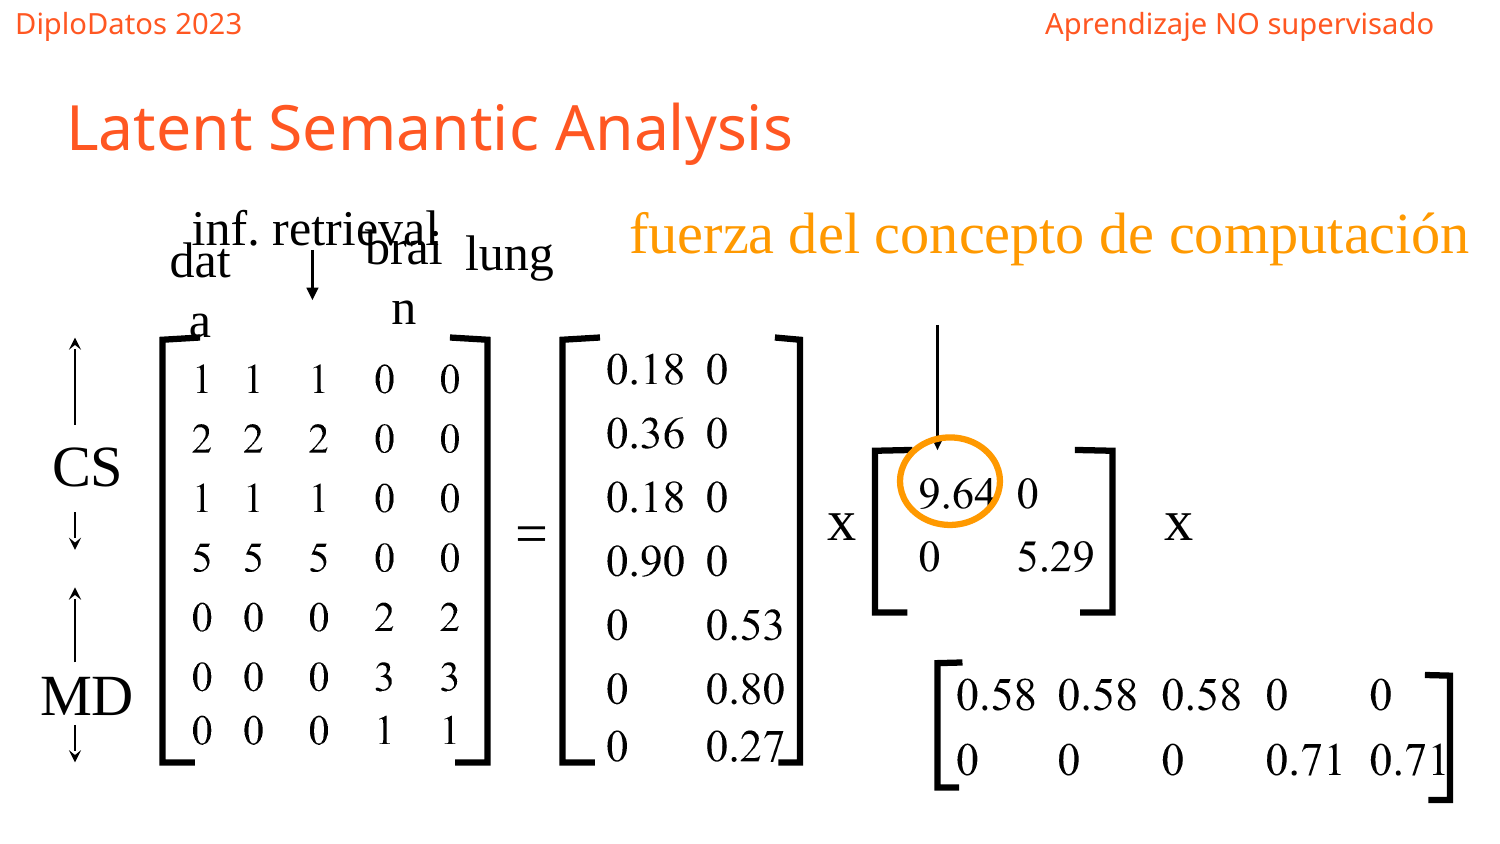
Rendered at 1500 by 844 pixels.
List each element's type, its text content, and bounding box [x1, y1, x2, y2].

text_box [162, 337, 201, 763]
text_box [562, 338, 584, 763]
text_box CS [36, 420, 139, 506]
picture [587, 337, 792, 791]
text_box x [1149, 474, 1210, 561]
text_box = [519, 487, 563, 573]
picture [174, 349, 514, 773]
text_box MD [24, 649, 150, 736]
title Latent Semantic Analysis [51, 72, 1449, 167]
picture [899, 462, 1101, 613]
text_box [449, 337, 488, 348]
text_box [1074, 449, 1113, 613]
text_box lung [450, 212, 569, 288]
text_box [906, 437, 994, 460]
text_box data [143, 249, 257, 325]
text_box x [812, 474, 872, 561]
text_box inf. retrieval [171, 187, 460, 263]
text_box [795, 339, 800, 763]
text_box [875, 449, 913, 613]
picture [937, 662, 1466, 817]
text_box fuerza del concepto de computación [599, 187, 1500, 273]
text_box brain [337, 263, 471, 313]
